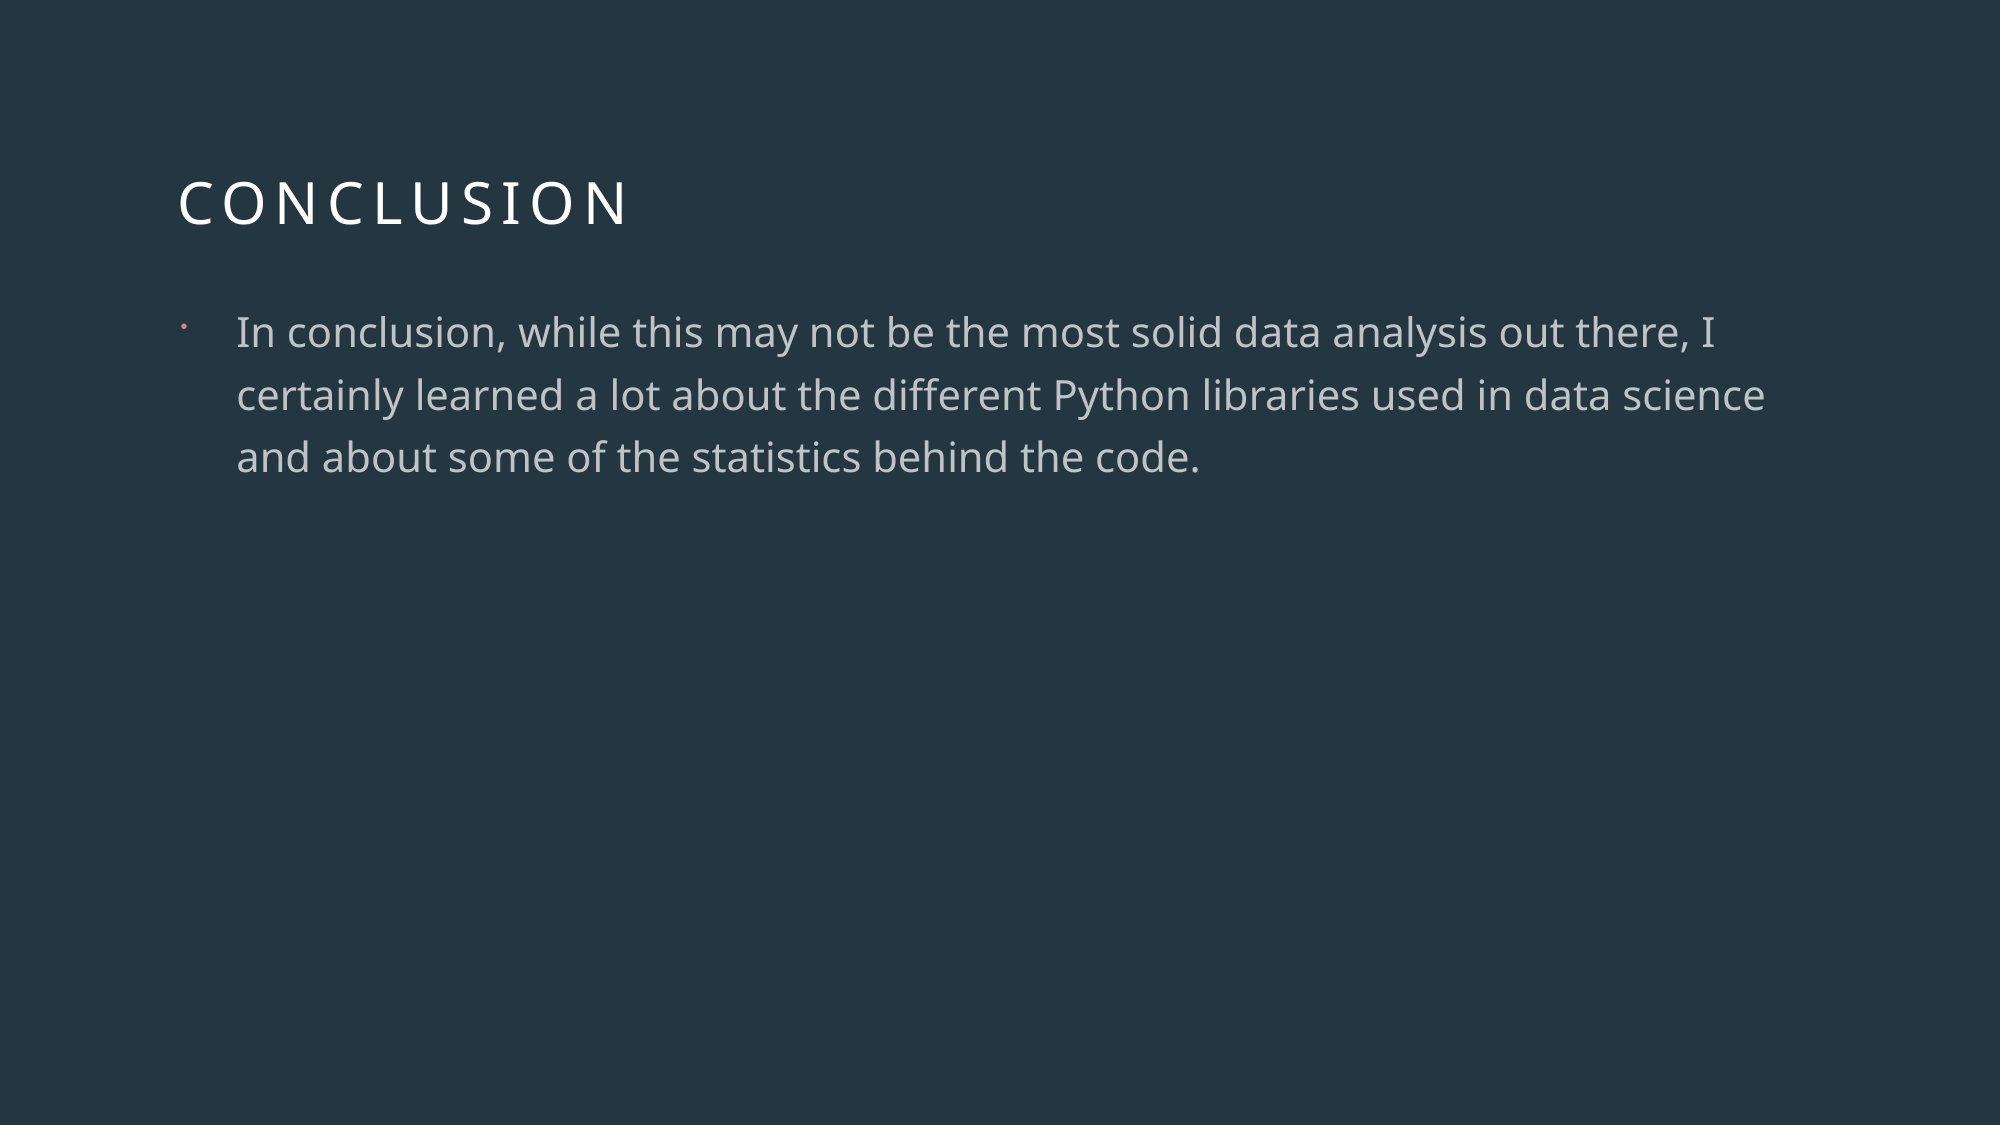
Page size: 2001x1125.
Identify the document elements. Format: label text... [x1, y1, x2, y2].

title conclusion [177, 165, 1822, 274]
list In conclusion, while this may not be the most solid data analysis out there, I certainly learned a lot about the different Python libraries used in data science and about some of the statistics behind the code. [177, 293, 1822, 947]
